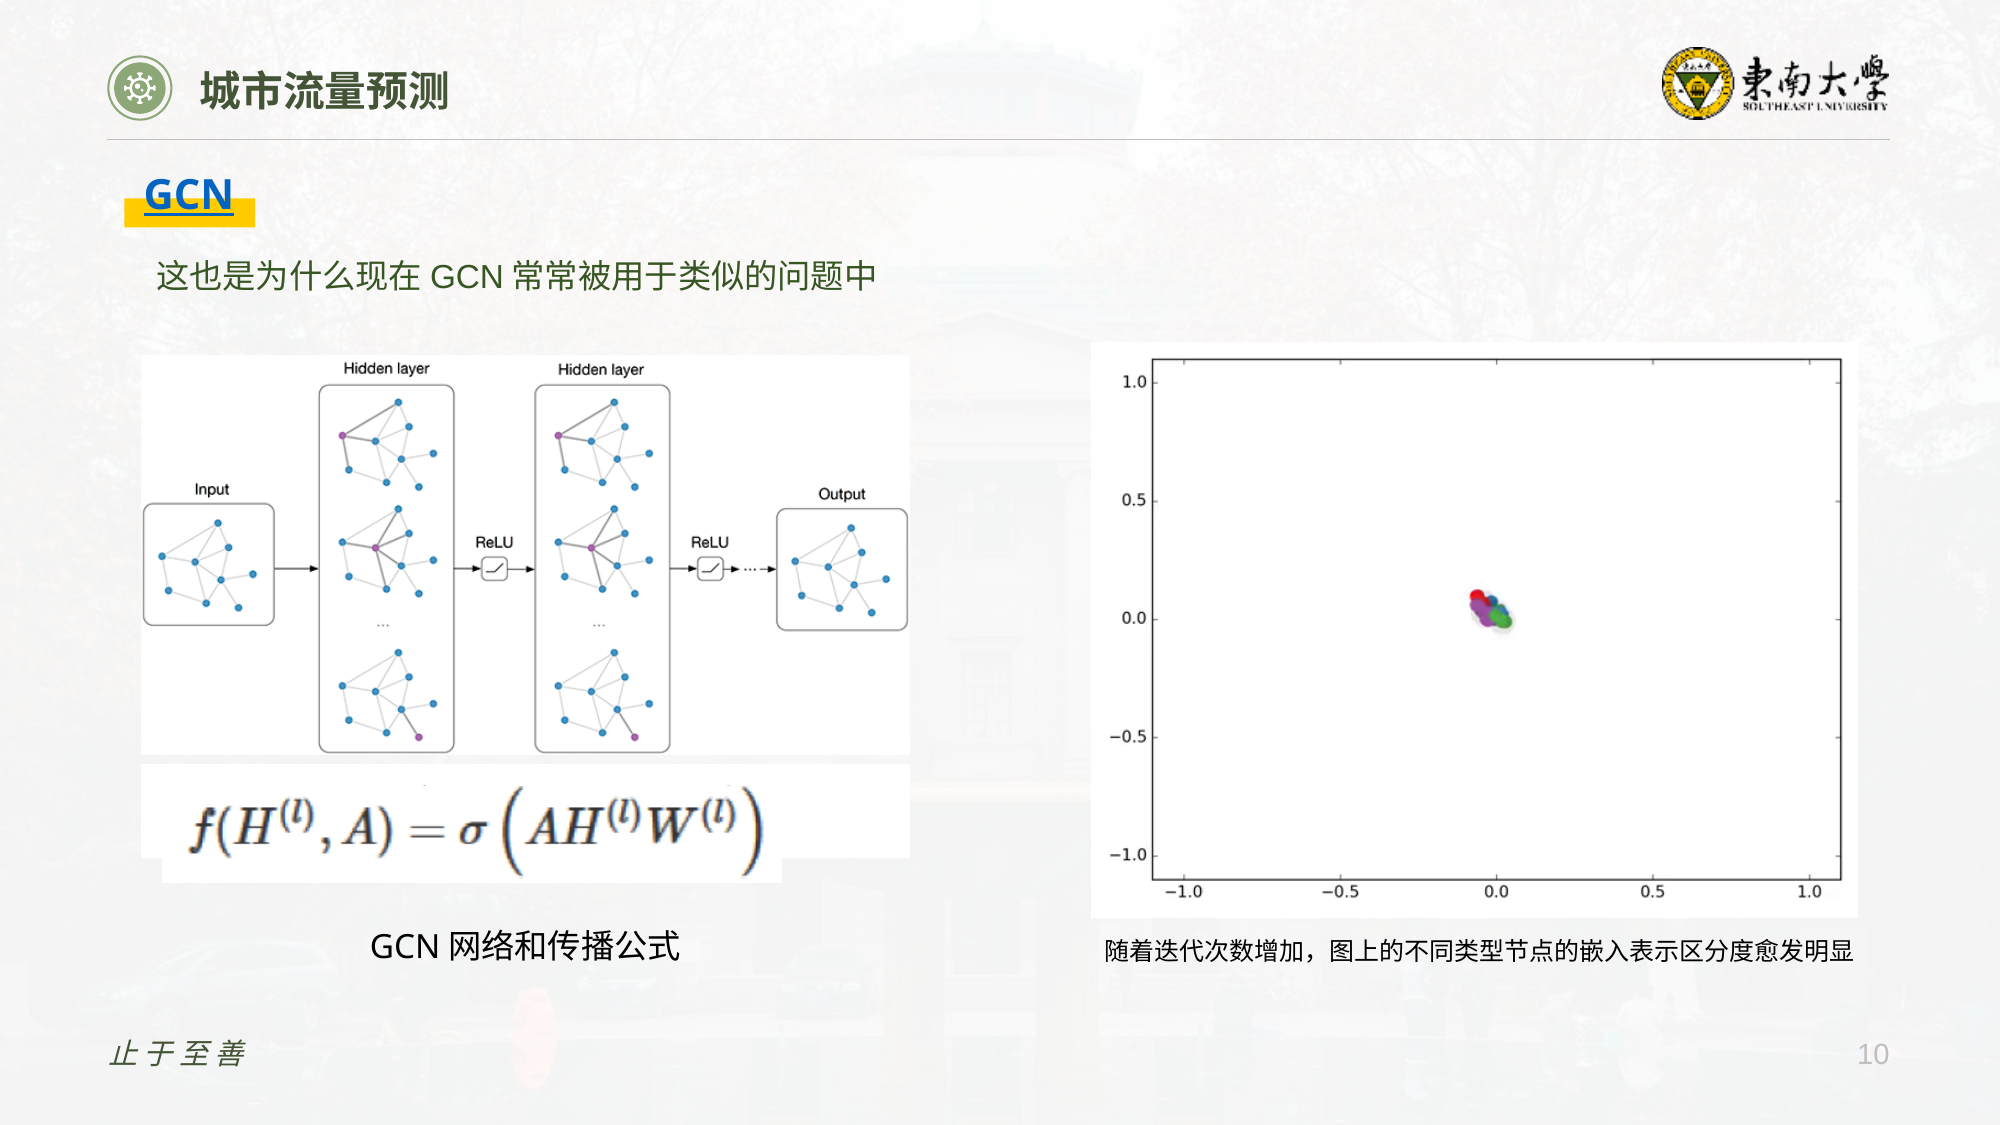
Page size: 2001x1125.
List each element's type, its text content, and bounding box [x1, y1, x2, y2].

text_box GCN网络和传播公式 [355, 918, 696, 973]
text_box GCN [120, 160, 258, 237]
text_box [1090, 342, 1859, 919]
picture [141, 355, 910, 755]
picture [1662, 47, 1889, 120]
text_box 这也是为什么现在GCN常常被用于类似的问题中 [141, 247, 910, 303]
list 城市流量预测 [199, 56, 1663, 123]
text_box 随着迭代次数增加，图上的不同类型节点的嵌入表示区分度愈发明显 [1090, 928, 1890, 973]
slide_number 止于至善 [108, 1022, 657, 1083]
picture [141, 764, 910, 883]
slide_number 10 [1439, 1022, 1890, 1083]
